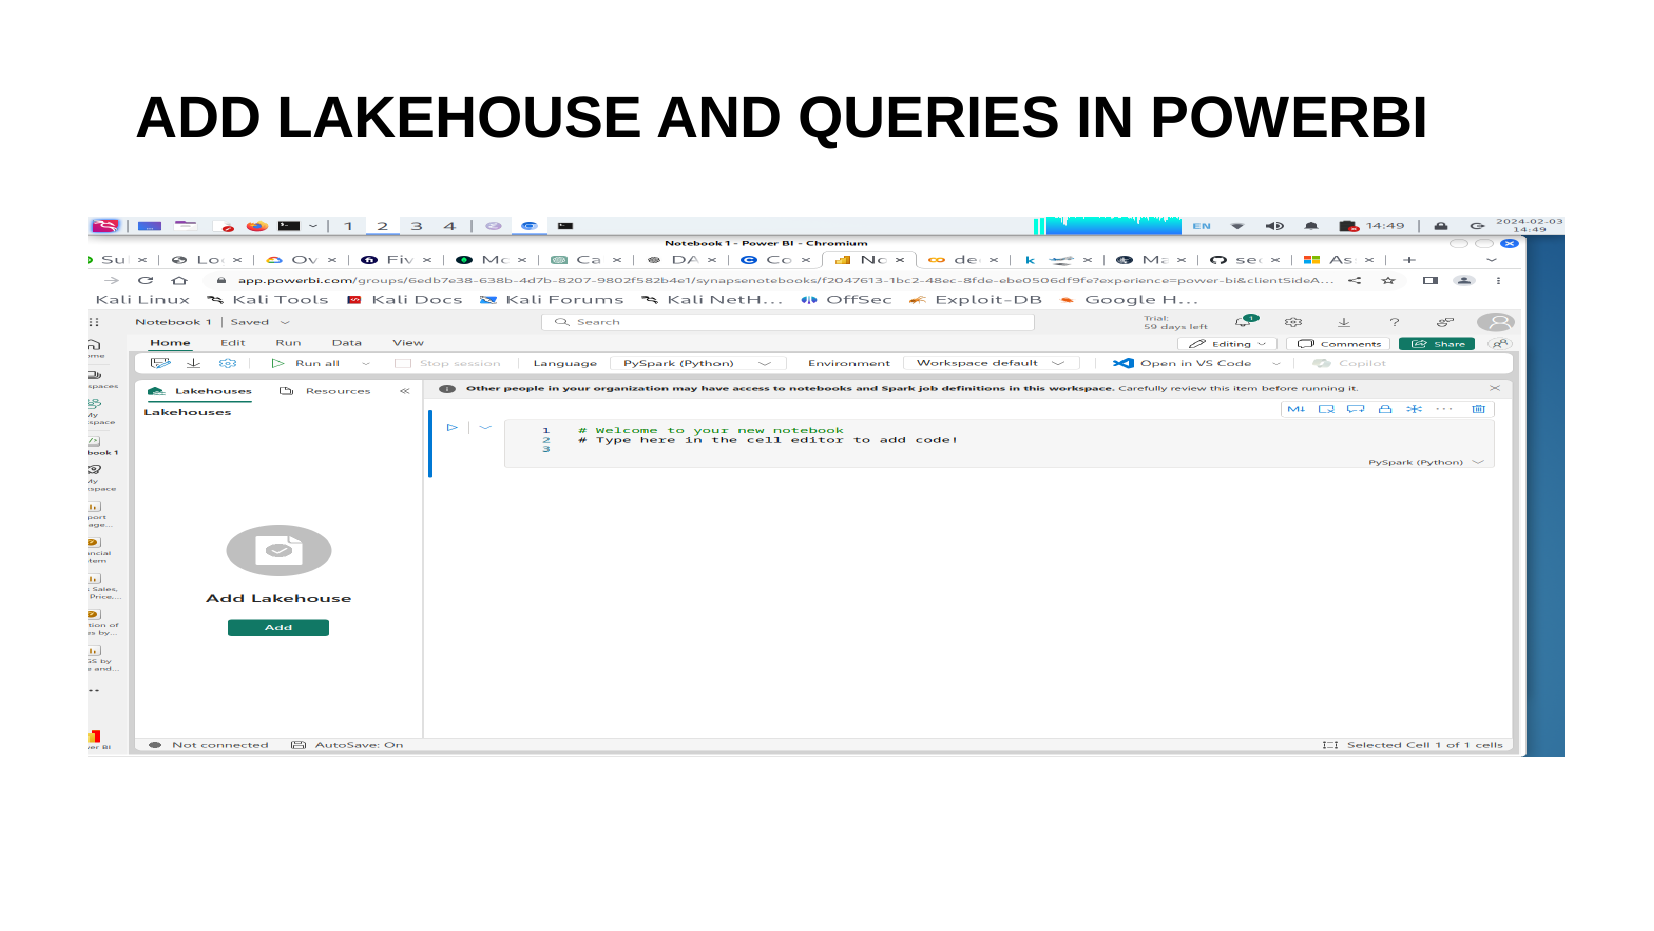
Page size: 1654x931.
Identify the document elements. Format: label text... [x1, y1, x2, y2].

title ADD LAKEHOUSE AND QUERIES IN POWERBI [82, 37, 1571, 193]
picture [88, 217, 1565, 757]
